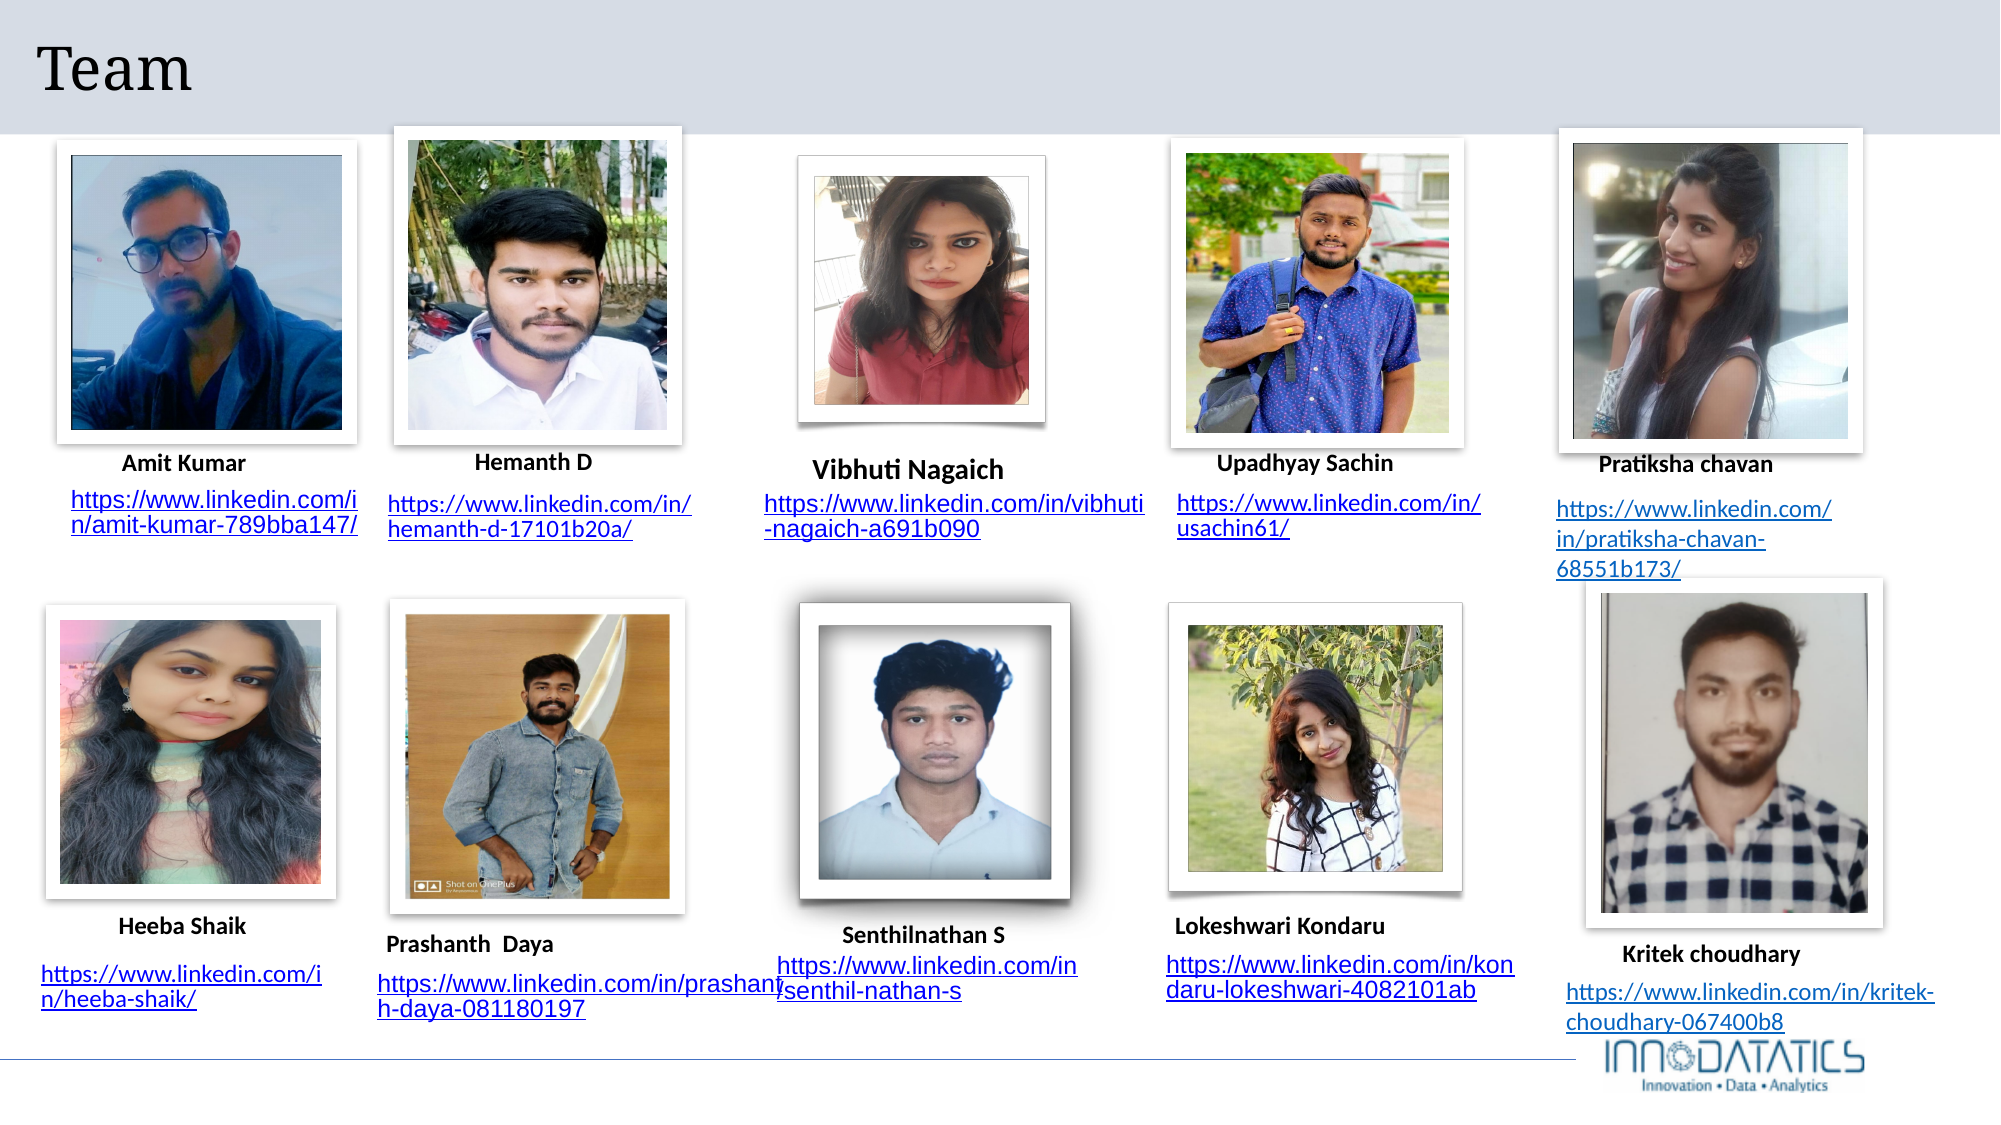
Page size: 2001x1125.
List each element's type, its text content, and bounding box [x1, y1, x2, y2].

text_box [1150, 600, 1533, 1022]
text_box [29, 154, 373, 549]
title Team [28, 29, 1754, 113]
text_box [1162, 152, 1494, 551]
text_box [1600, 592, 1869, 914]
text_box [748, 153, 1162, 560]
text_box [362, 613, 810, 1041]
text_box https://www.linkedin.com/in/kritek-choudhary-067400b8 [1558, 967, 1961, 1043]
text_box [378, 139, 705, 481]
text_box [761, 600, 1096, 1022]
text_box Kritek choudhary [1557, 929, 1867, 975]
picture [1603, 1043, 1865, 1093]
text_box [19, 619, 346, 1059]
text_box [1531, 142, 1874, 561]
